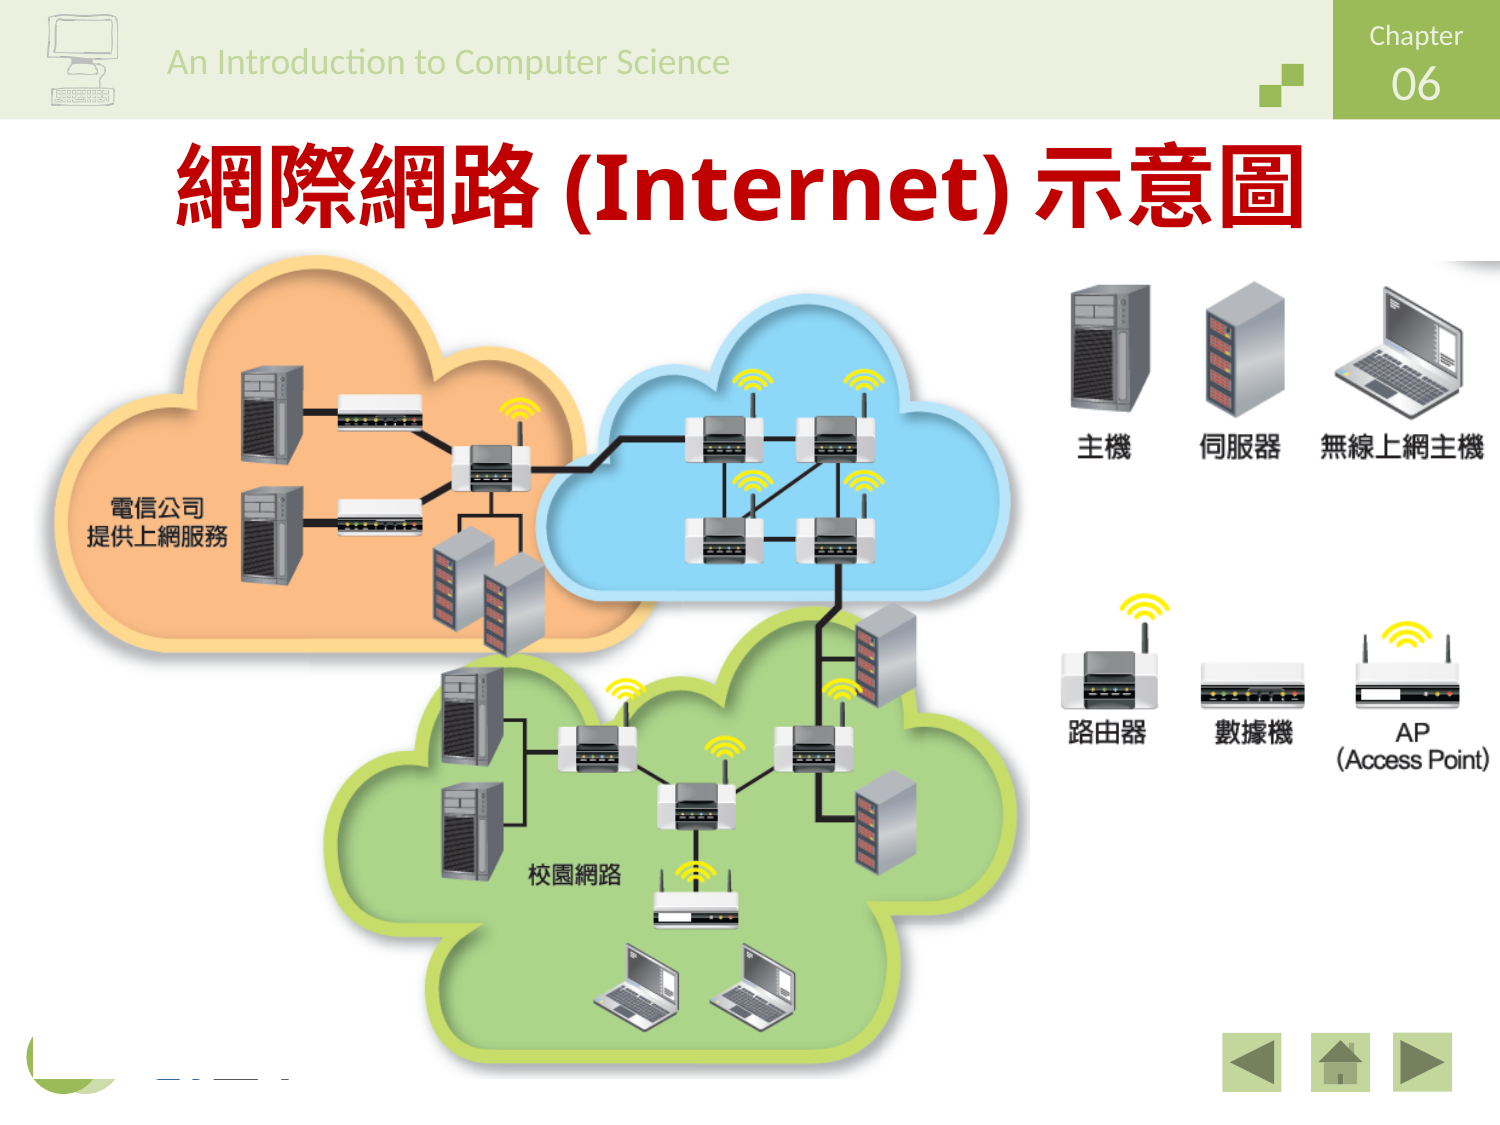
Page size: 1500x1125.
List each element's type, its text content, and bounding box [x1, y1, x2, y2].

picture [33, 249, 1500, 1080]
picture [47, 14, 118, 106]
title 網際網路(Internet)示意圖 [76, 90, 1427, 259]
picture [1048, 585, 1500, 780]
